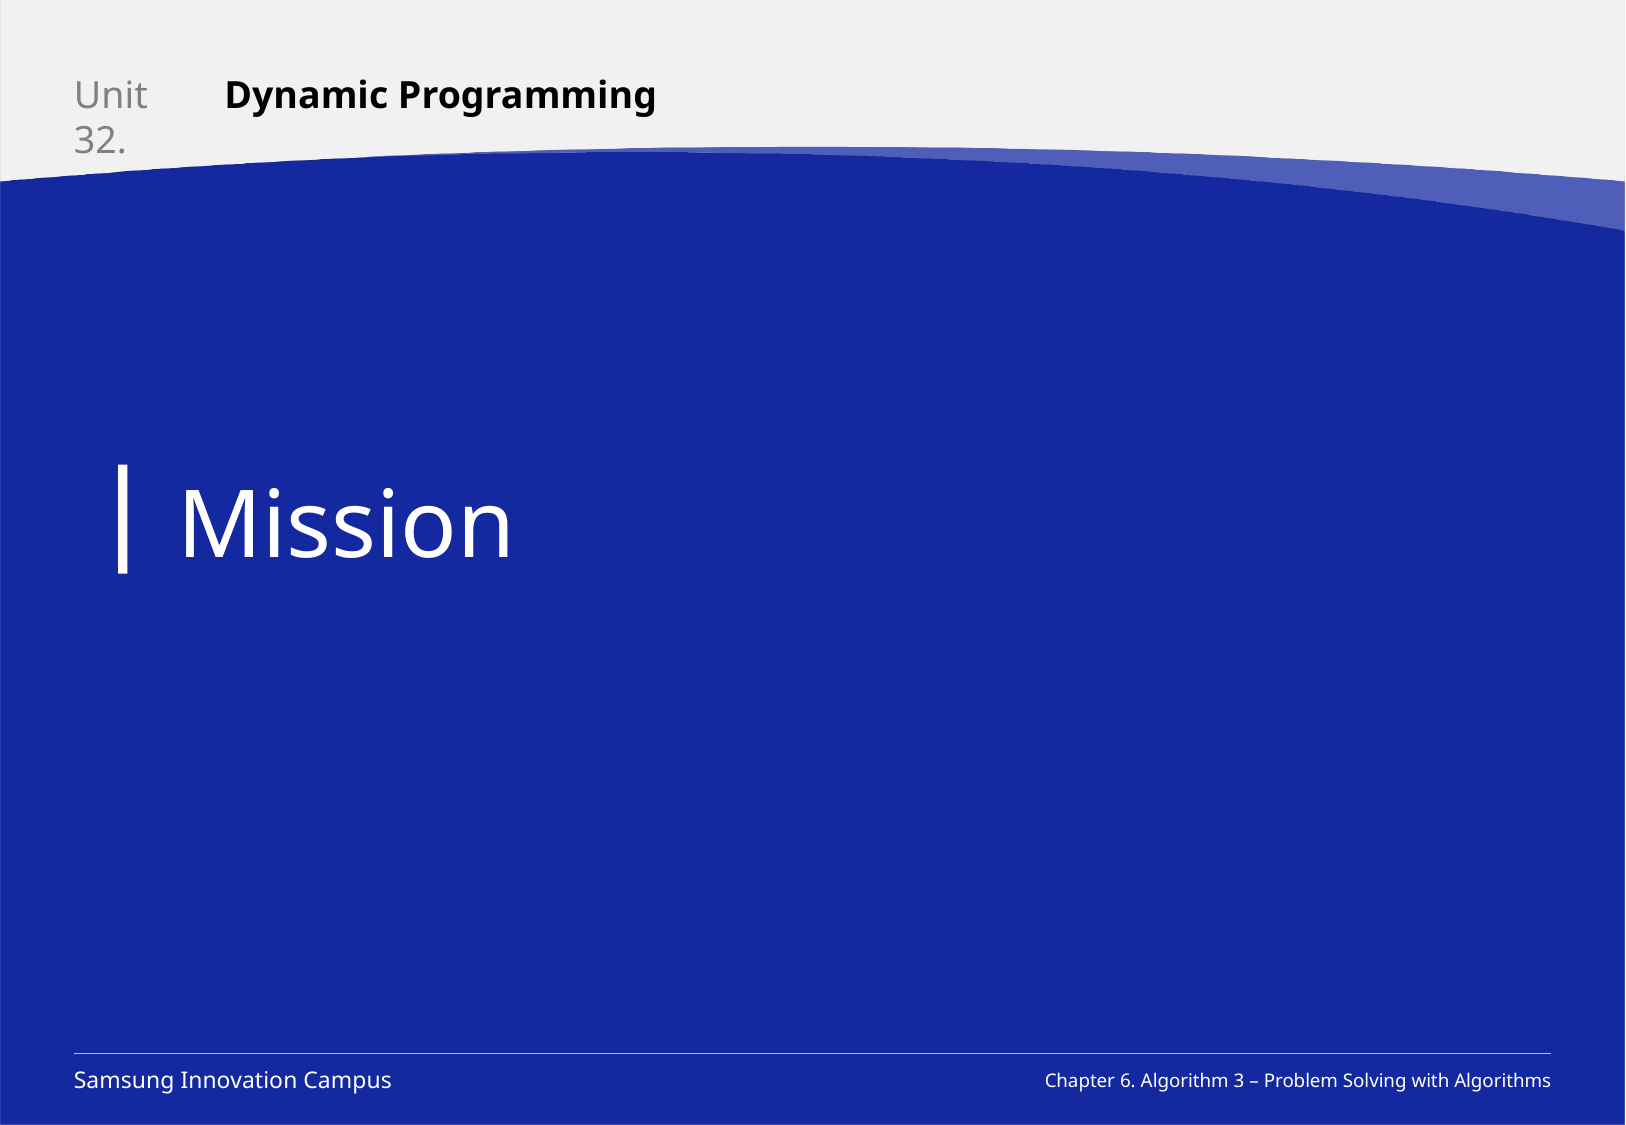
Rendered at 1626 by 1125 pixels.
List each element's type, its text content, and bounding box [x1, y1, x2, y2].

picture [0, 0, 1625, 1125]
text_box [74, 71, 849, 117]
text_box [117, 463, 128, 575]
text_box Mission [176, 412, 1487, 577]
